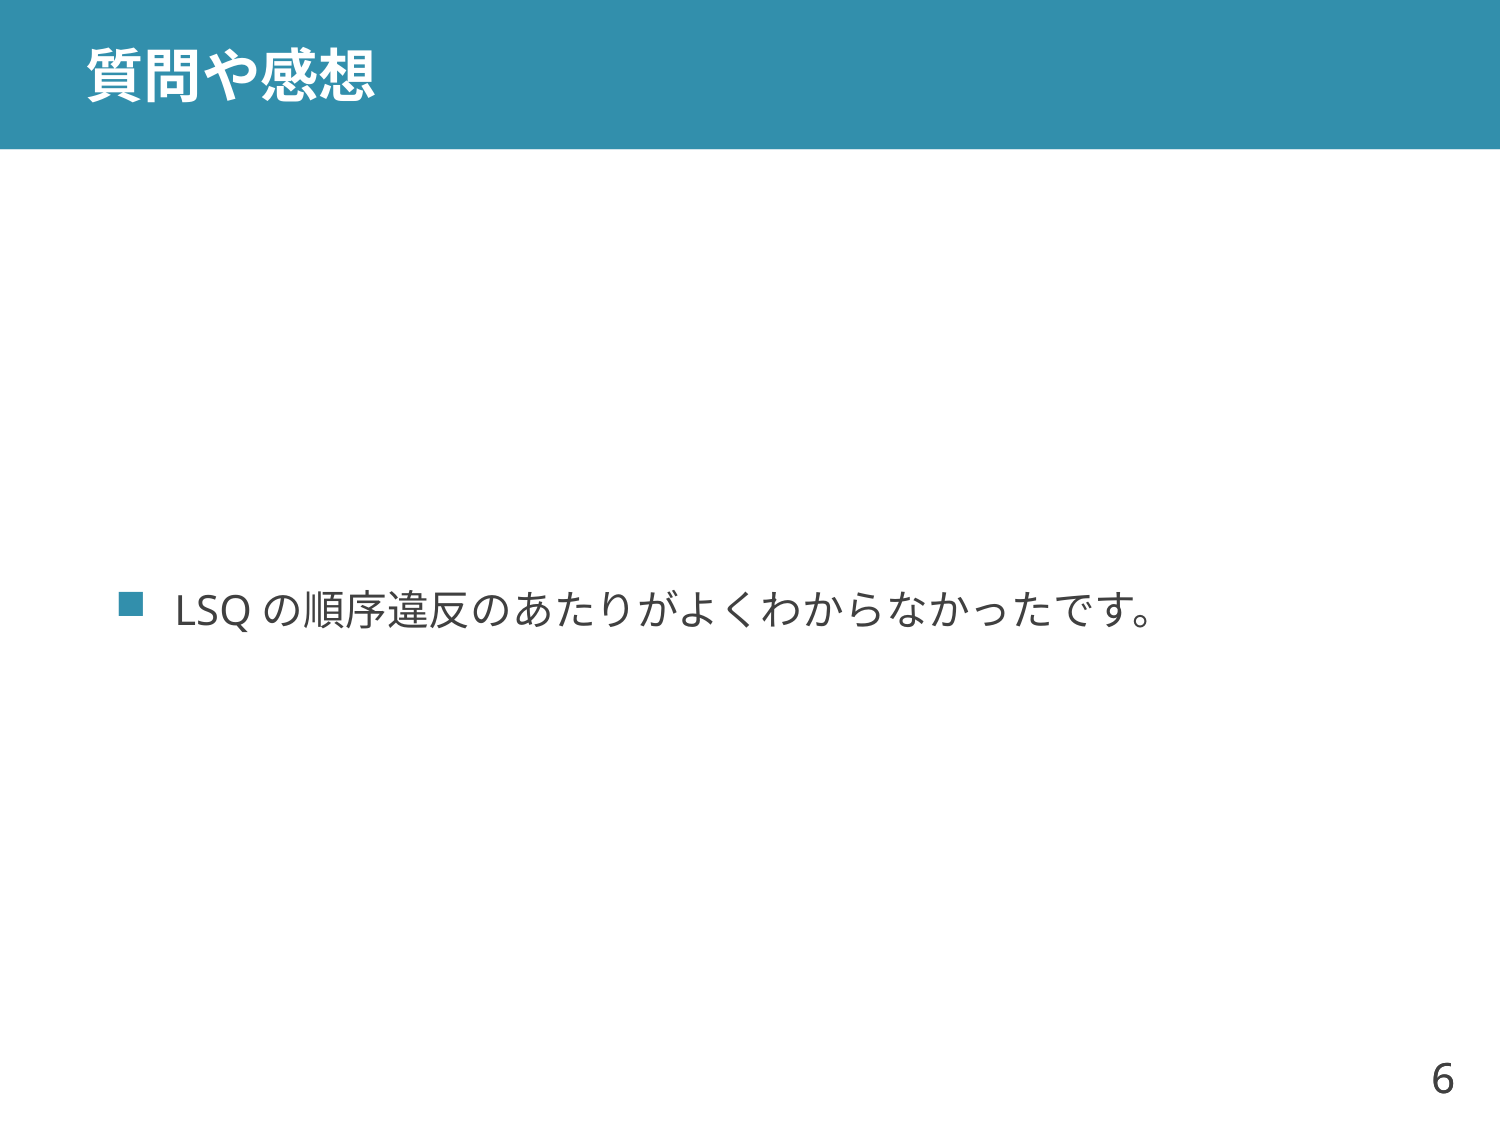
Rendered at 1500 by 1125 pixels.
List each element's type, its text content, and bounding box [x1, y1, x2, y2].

title 質問や感想 [70, 0, 1500, 150]
list LSQの順序違反のあたりがよくわからなかったです。 [100, 178, 1459, 1036]
